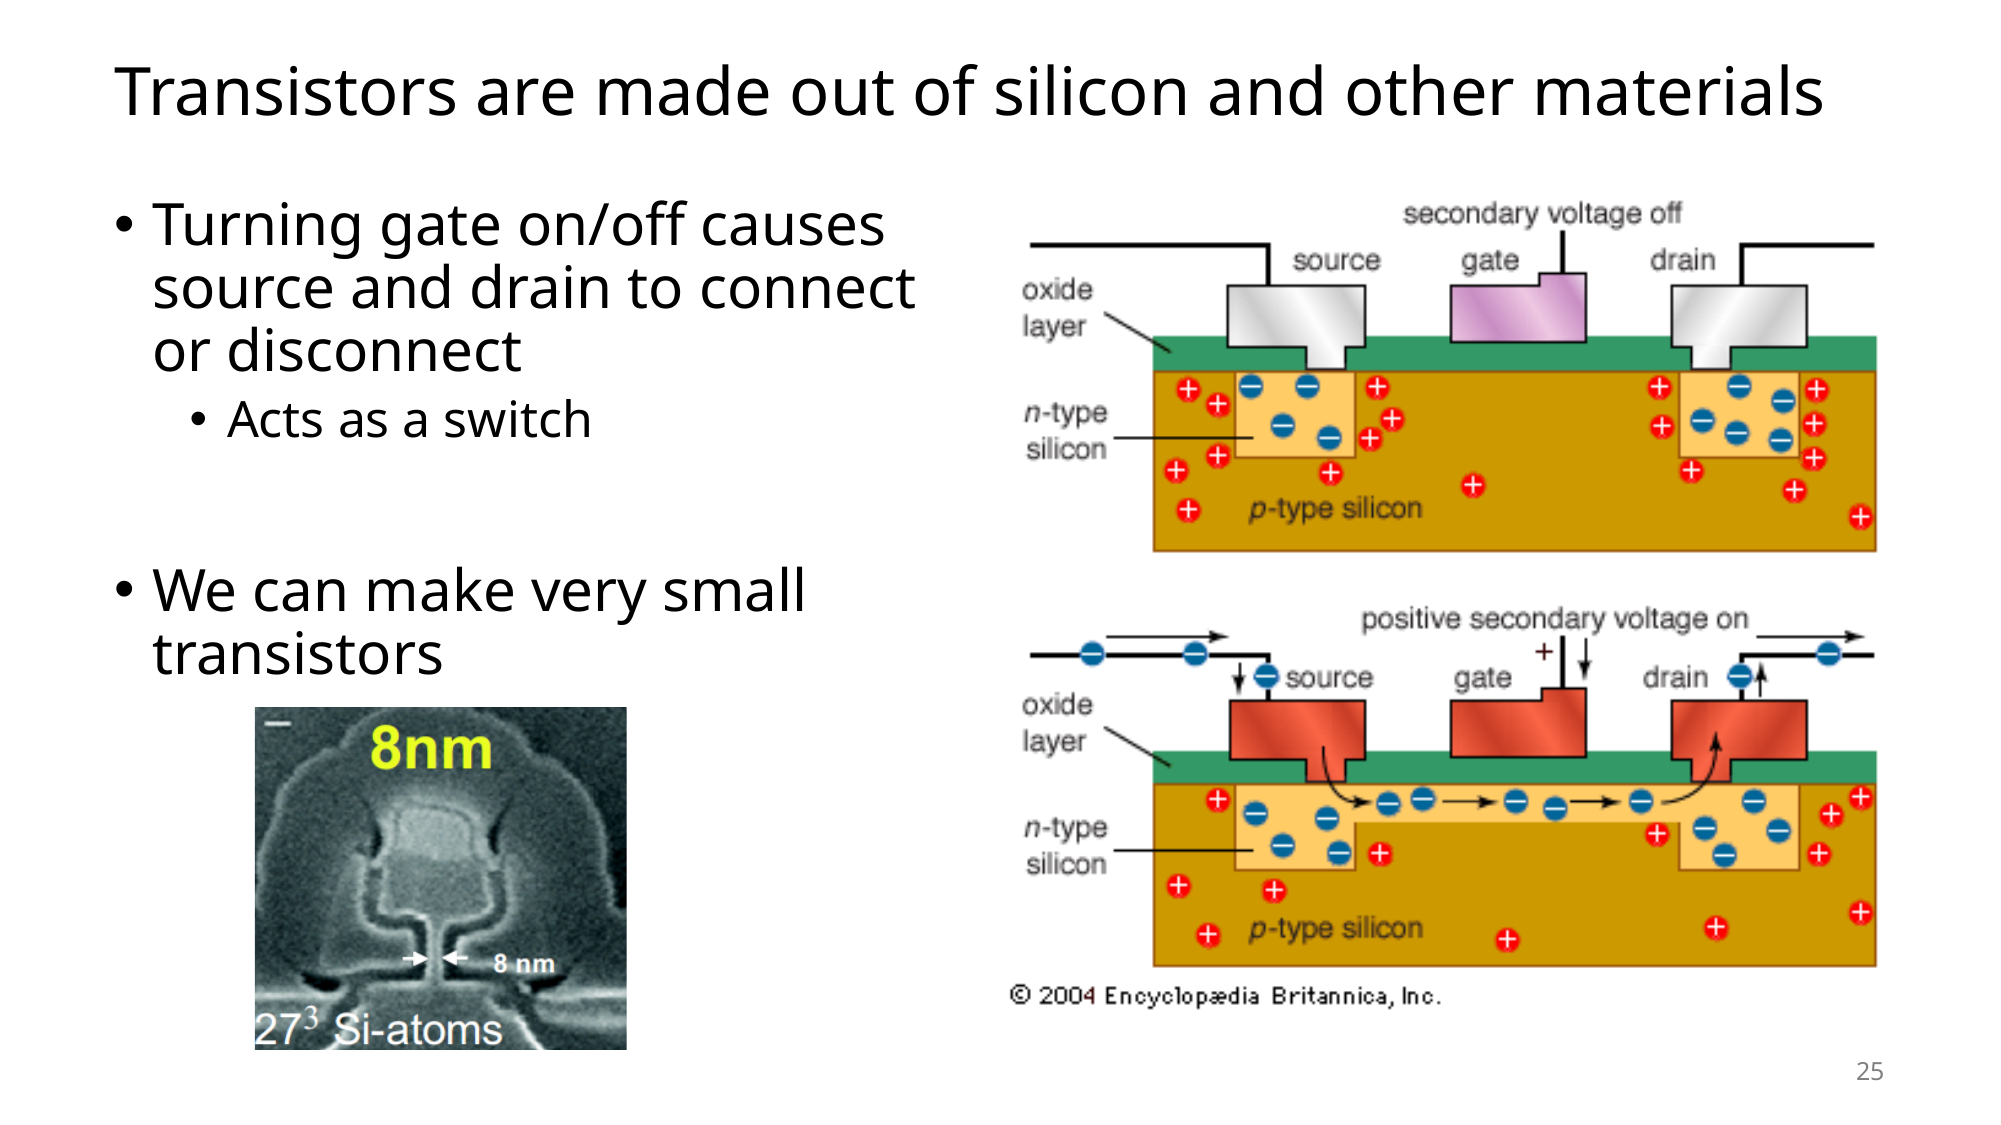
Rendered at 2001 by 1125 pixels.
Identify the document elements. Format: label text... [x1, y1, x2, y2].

title Transistors are made out of silicon and other materials [99, 37, 1900, 150]
picture [999, 187, 1902, 1017]
picture [254, 707, 627, 1050]
slide_number 25 [1749, 1042, 1900, 1103]
list Turning gate on/off causes source and drain to connect or disconnect Acts as a switch We can make very small transistors [99, 187, 964, 1013]
